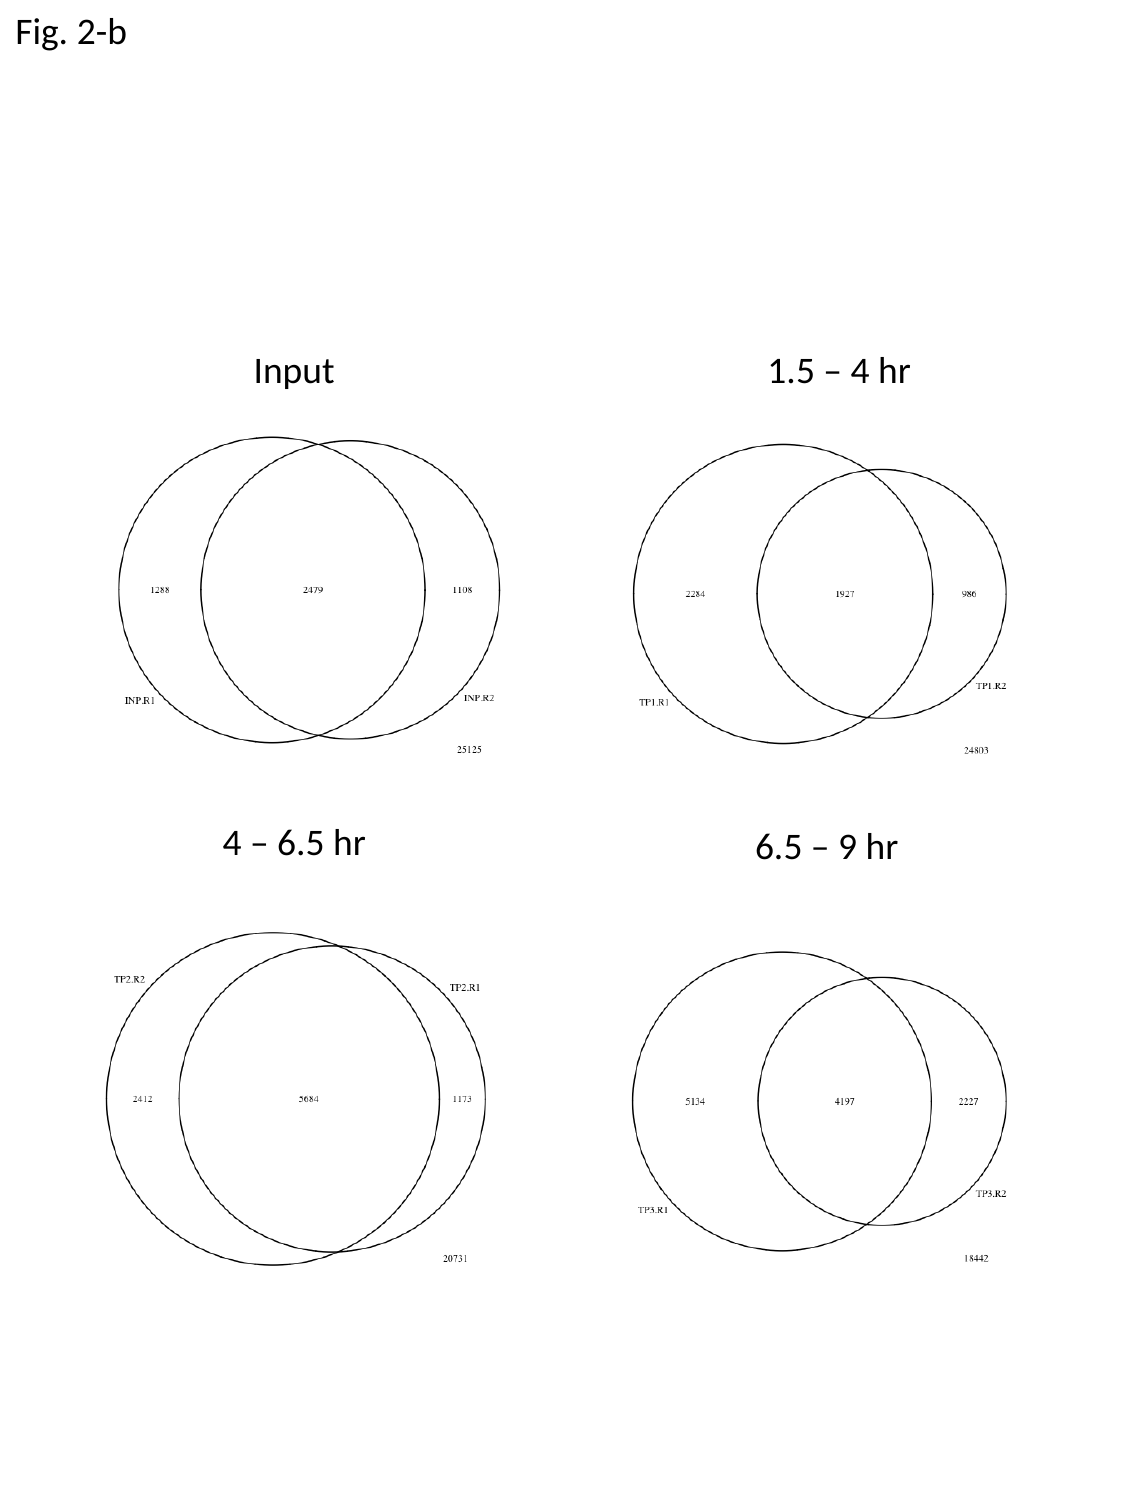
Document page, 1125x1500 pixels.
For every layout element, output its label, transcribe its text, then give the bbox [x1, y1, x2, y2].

text_box 4 – 6.5 hr [207, 810, 381, 871]
text_box 1.5 – 4 hr [752, 338, 927, 398]
text_box 6.5 – 9 hr [740, 814, 914, 874]
picture [624, 398, 1015, 789]
picture [96, 899, 495, 1298]
picture [109, 390, 509, 790]
picture [623, 905, 1015, 1297]
text_box Input [238, 338, 350, 390]
text_box Fig. 2-b [0, 0, 143, 60]
